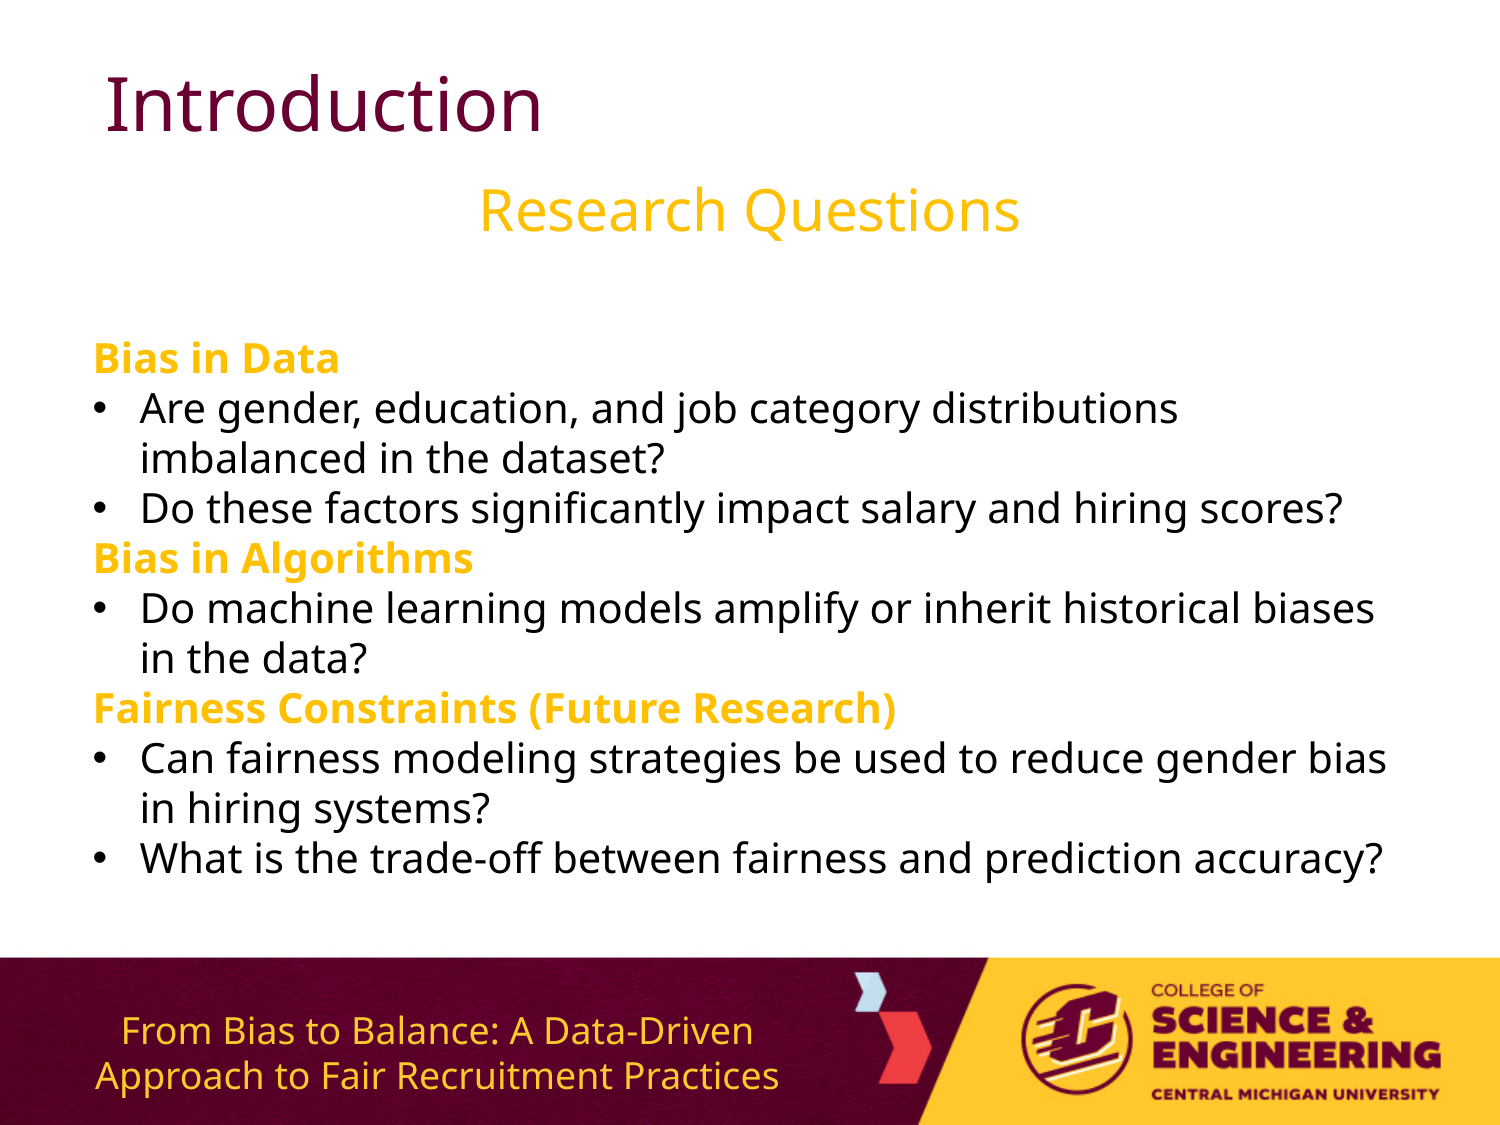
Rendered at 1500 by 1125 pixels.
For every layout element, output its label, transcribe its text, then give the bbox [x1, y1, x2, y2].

list Research Questions [235, 165, 1265, 255]
text_box Bias in Data Are gender, education, and job category distributions imbalanced in the dataset? Do these factors significantly impact salary and hiring scores? Bias in Algorithms Do machine learning models amplify or inherit historical biases in the data? Fairness Constraints (Future Research) Can fairness modeling strategies be used to reduce gender bias in hiring systems? What is the trade-off between fairness and prediction accuracy? [77, 274, 1422, 890]
text_box From Bias to Balance: A Data-Driven Approach to Fair Recruitment Practices [40, 957, 835, 1125]
title Introduction [90, 60, 1034, 142]
picture [0, 0, 1500, 1125]
